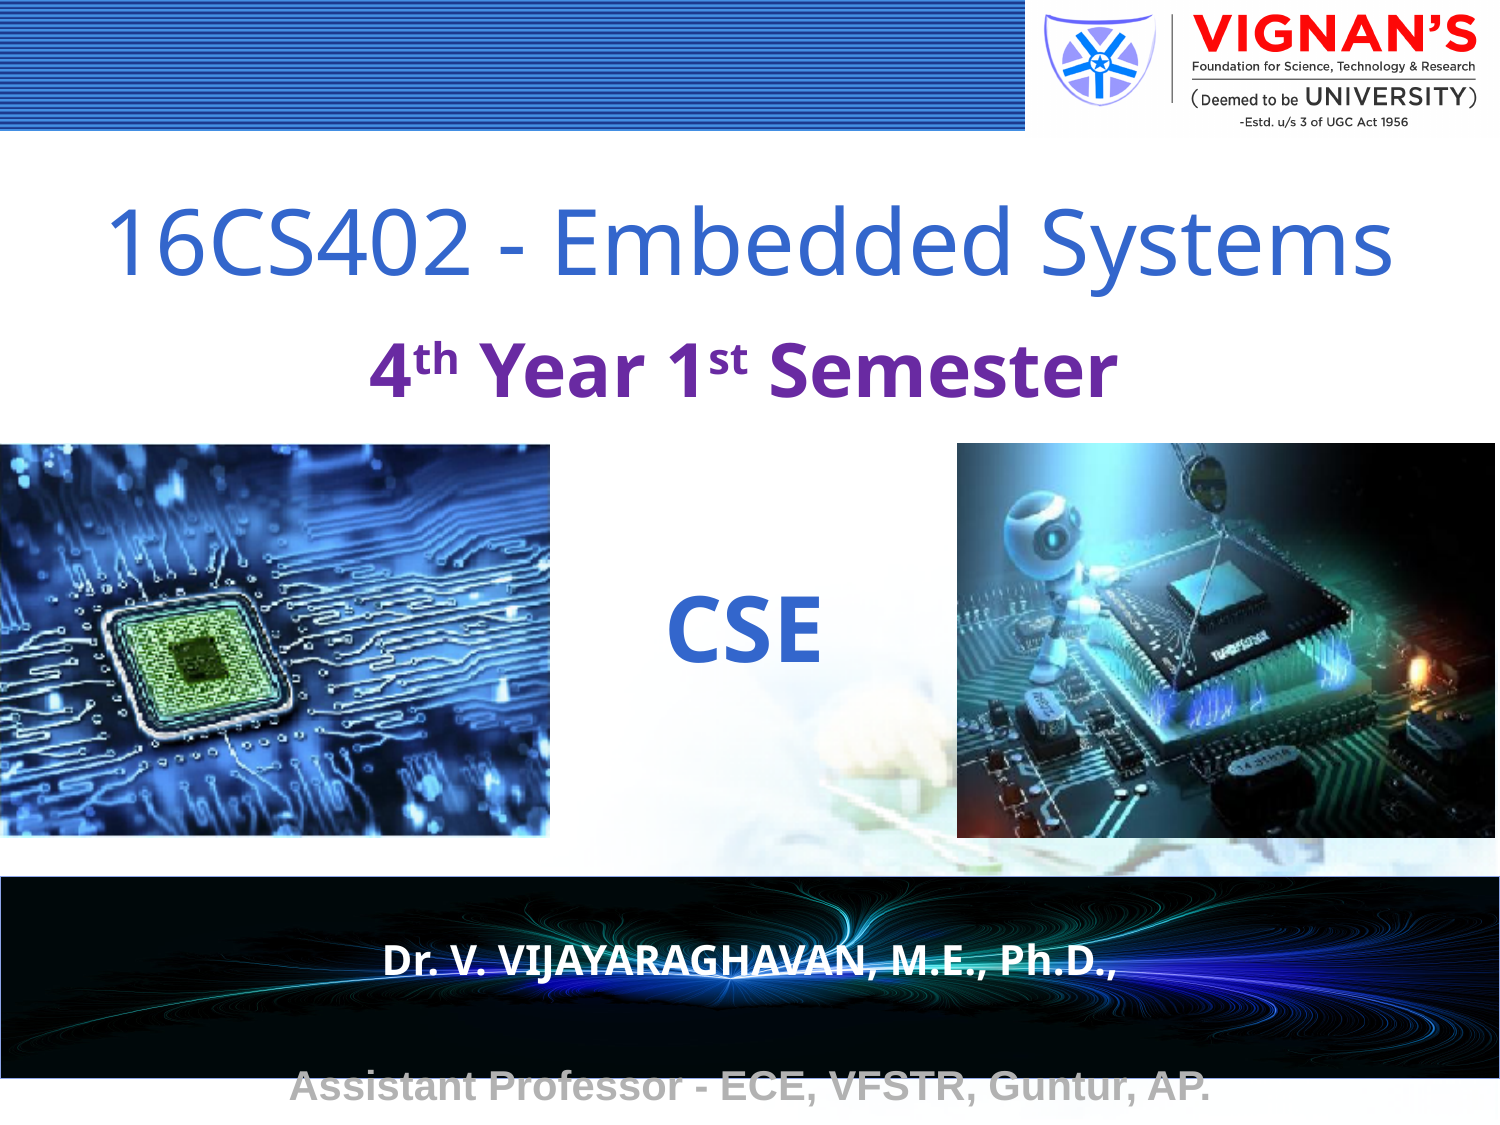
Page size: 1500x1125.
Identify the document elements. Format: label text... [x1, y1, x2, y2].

text_box 16CS402 - Embedded Systems [0, 137, 1500, 340]
picture [0, 442, 1498, 876]
text_box Dr. V. VIJAYARAGHAVAN, M.E., Ph.D., Assistant Professor - ECE, VFSTR, Guntur, AP. [0, 876, 1500, 1079]
text_box 4th Year 1st Semester [0, 314, 1495, 420]
picture [0, 0, 1500, 138]
text_box CSE [554, 563, 951, 689]
picture [464, 1079, 1498, 1123]
